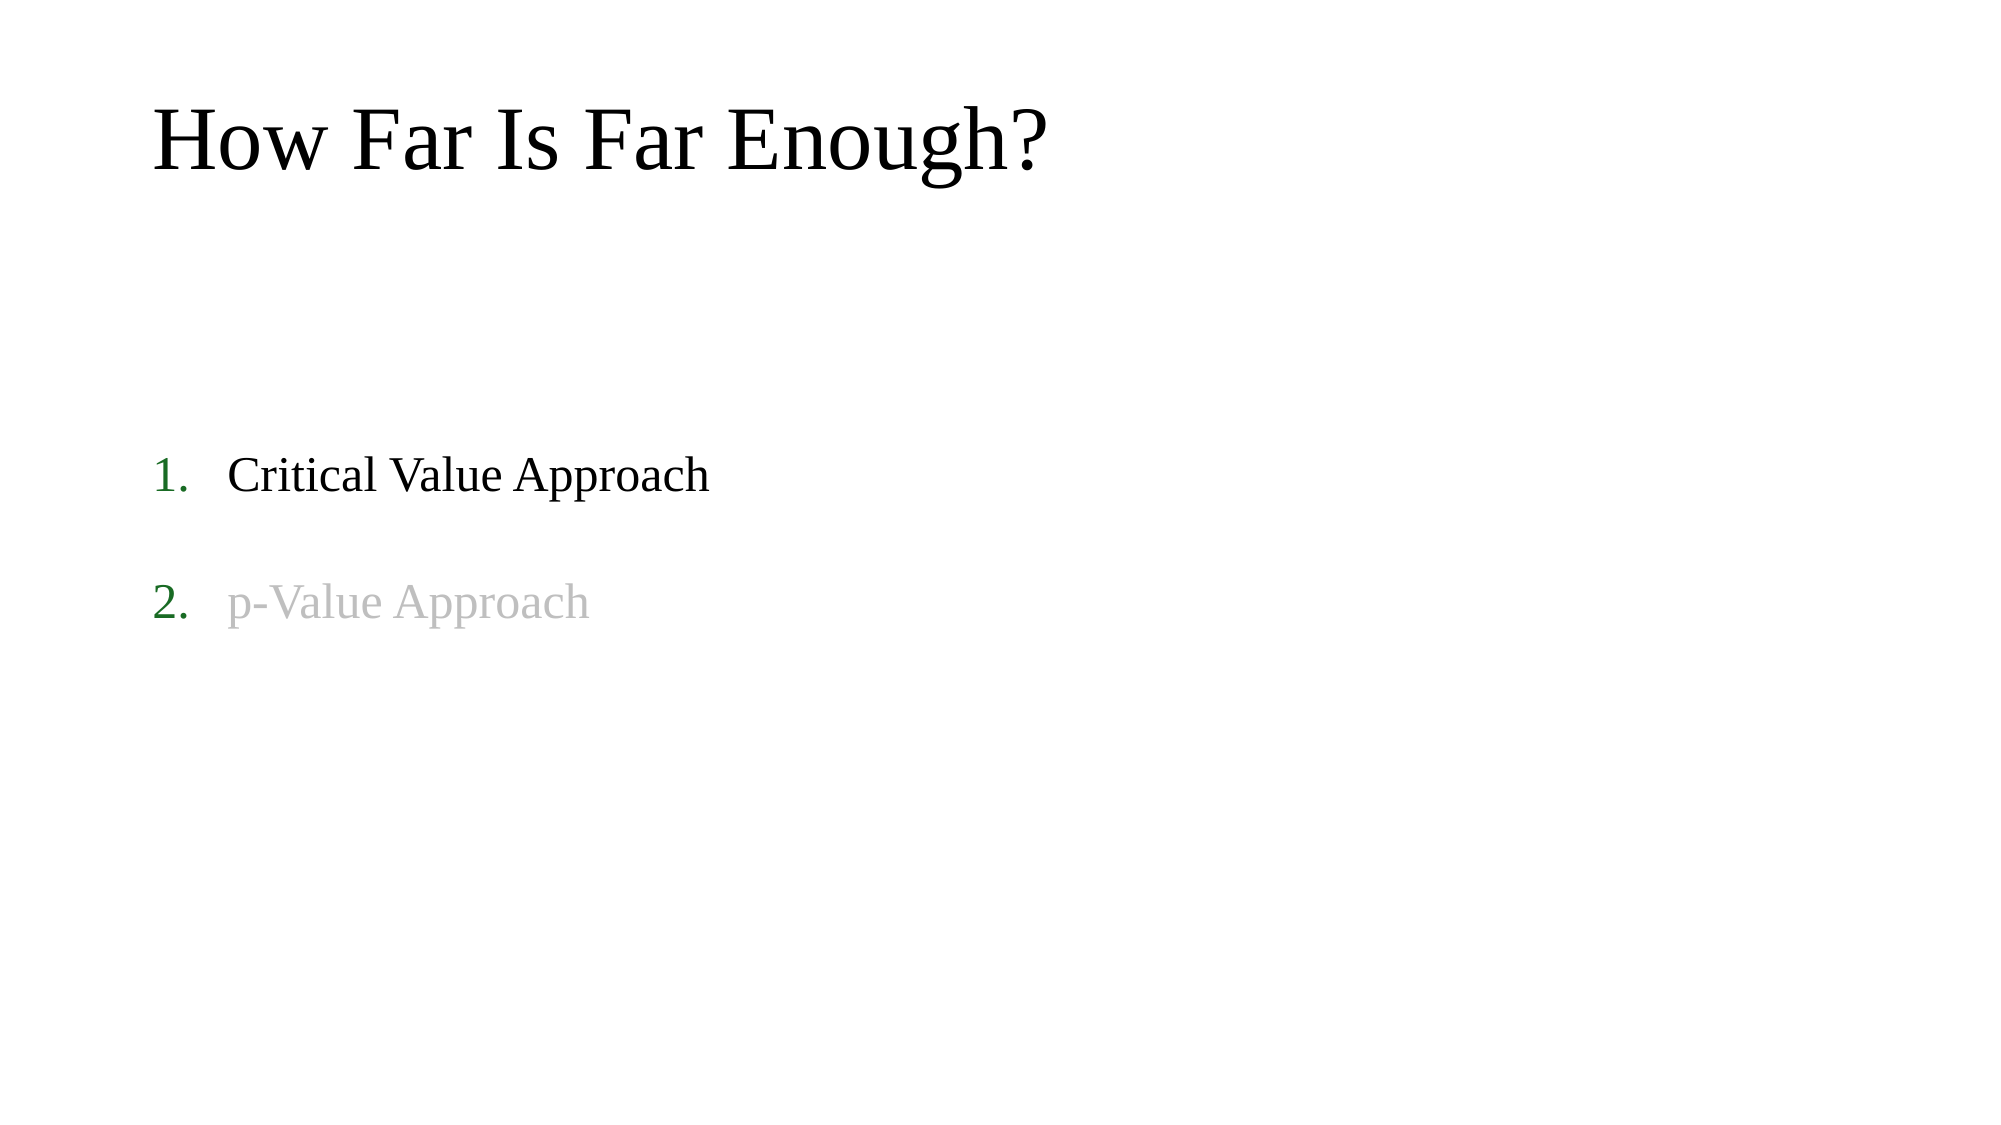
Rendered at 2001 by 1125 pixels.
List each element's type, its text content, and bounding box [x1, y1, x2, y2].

text_box Critical Value Approach p-Value Approach [137, 440, 1474, 866]
text_box How Far Is Far Enough? [137, 59, 1895, 196]
